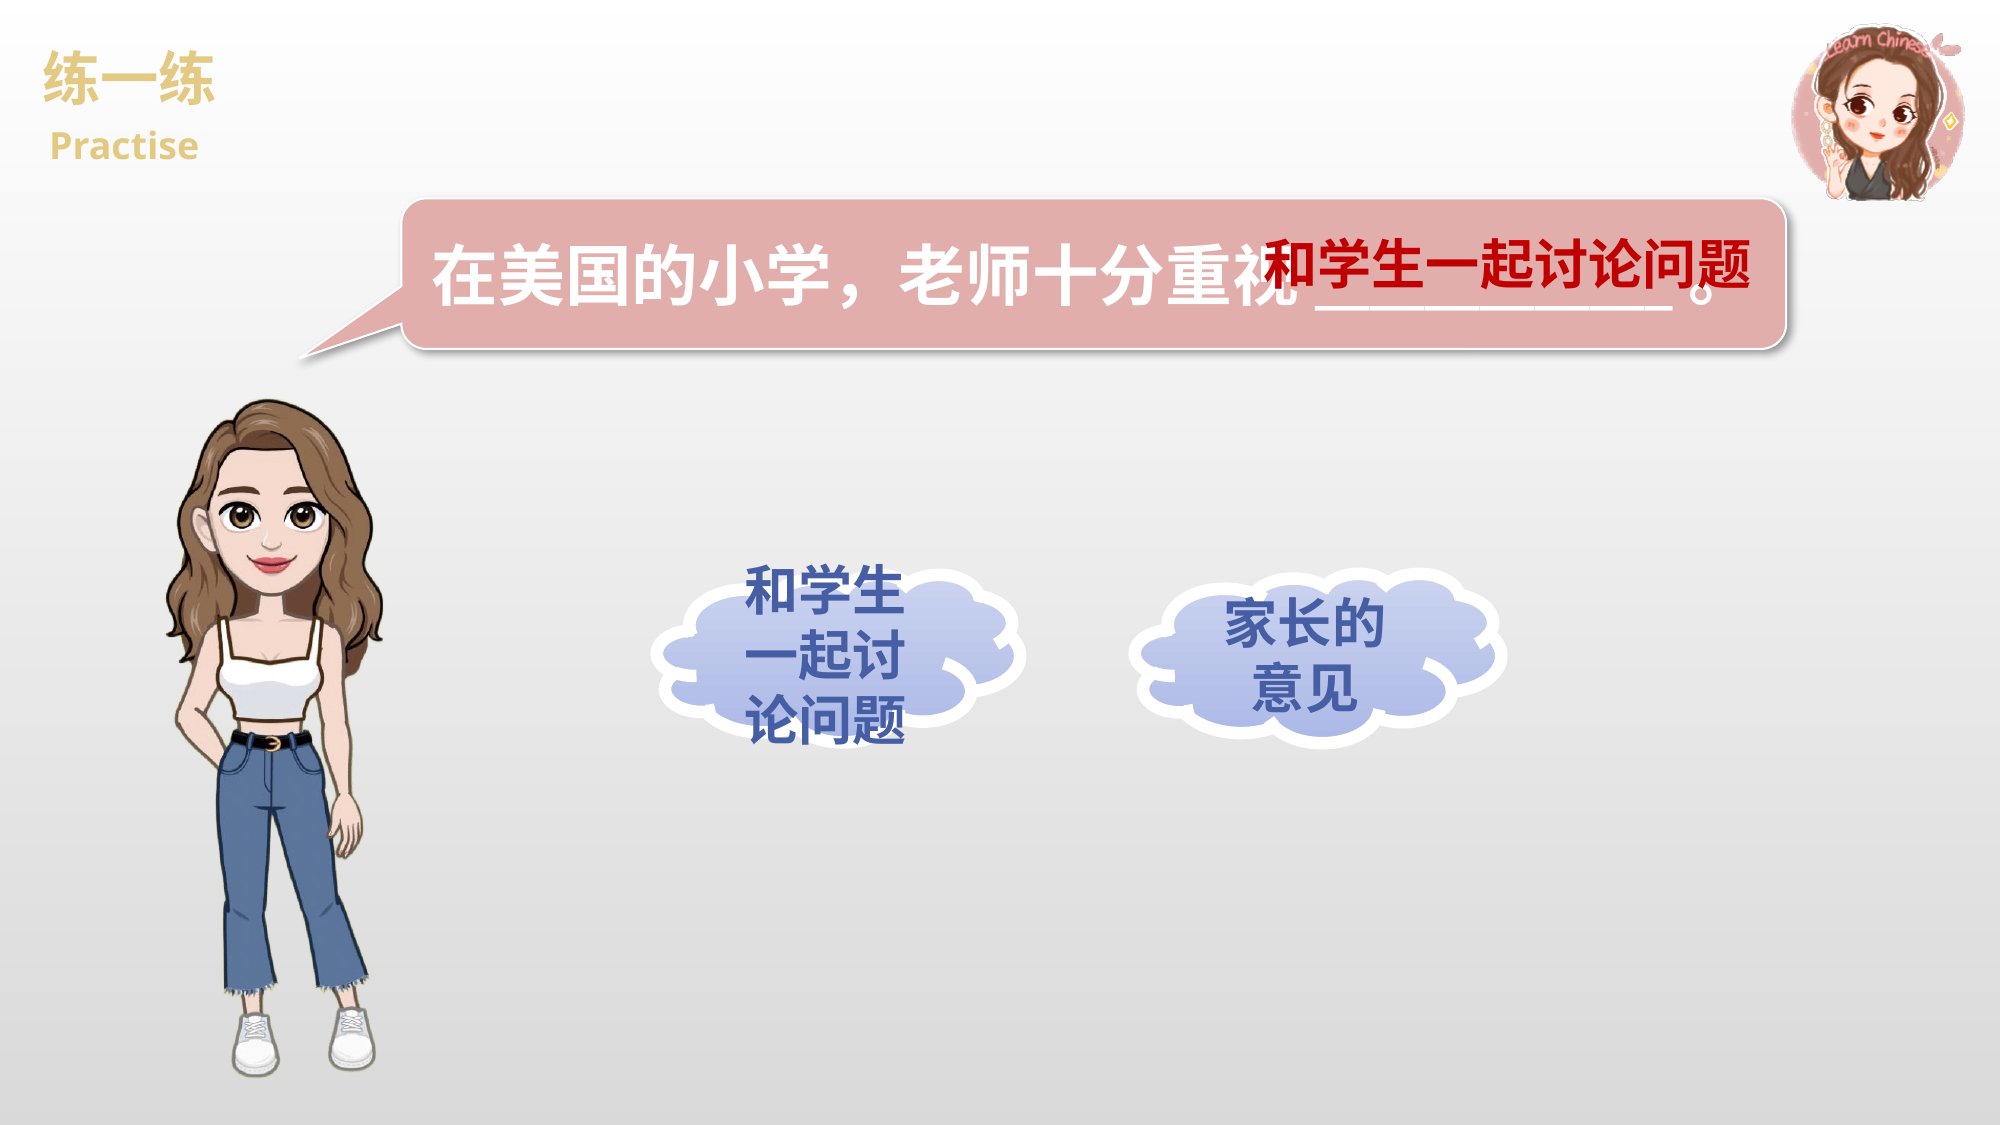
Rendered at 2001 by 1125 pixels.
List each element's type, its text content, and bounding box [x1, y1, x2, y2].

text_box 在美国的小学，老师十分重视_____________。 [375, 197, 1788, 350]
picture [1758, 0, 1998, 240]
text_box 和学生一起讨论问题 [655, 573, 1022, 745]
picture [0, 303, 548, 1125]
text_box 家长的意见 [1133, 572, 1503, 745]
text_box 练一练 [27, 35, 233, 120]
text_box Practise [34, 115, 215, 175]
text_box 和学生一起讨论问题 [1187, 223, 1827, 303]
